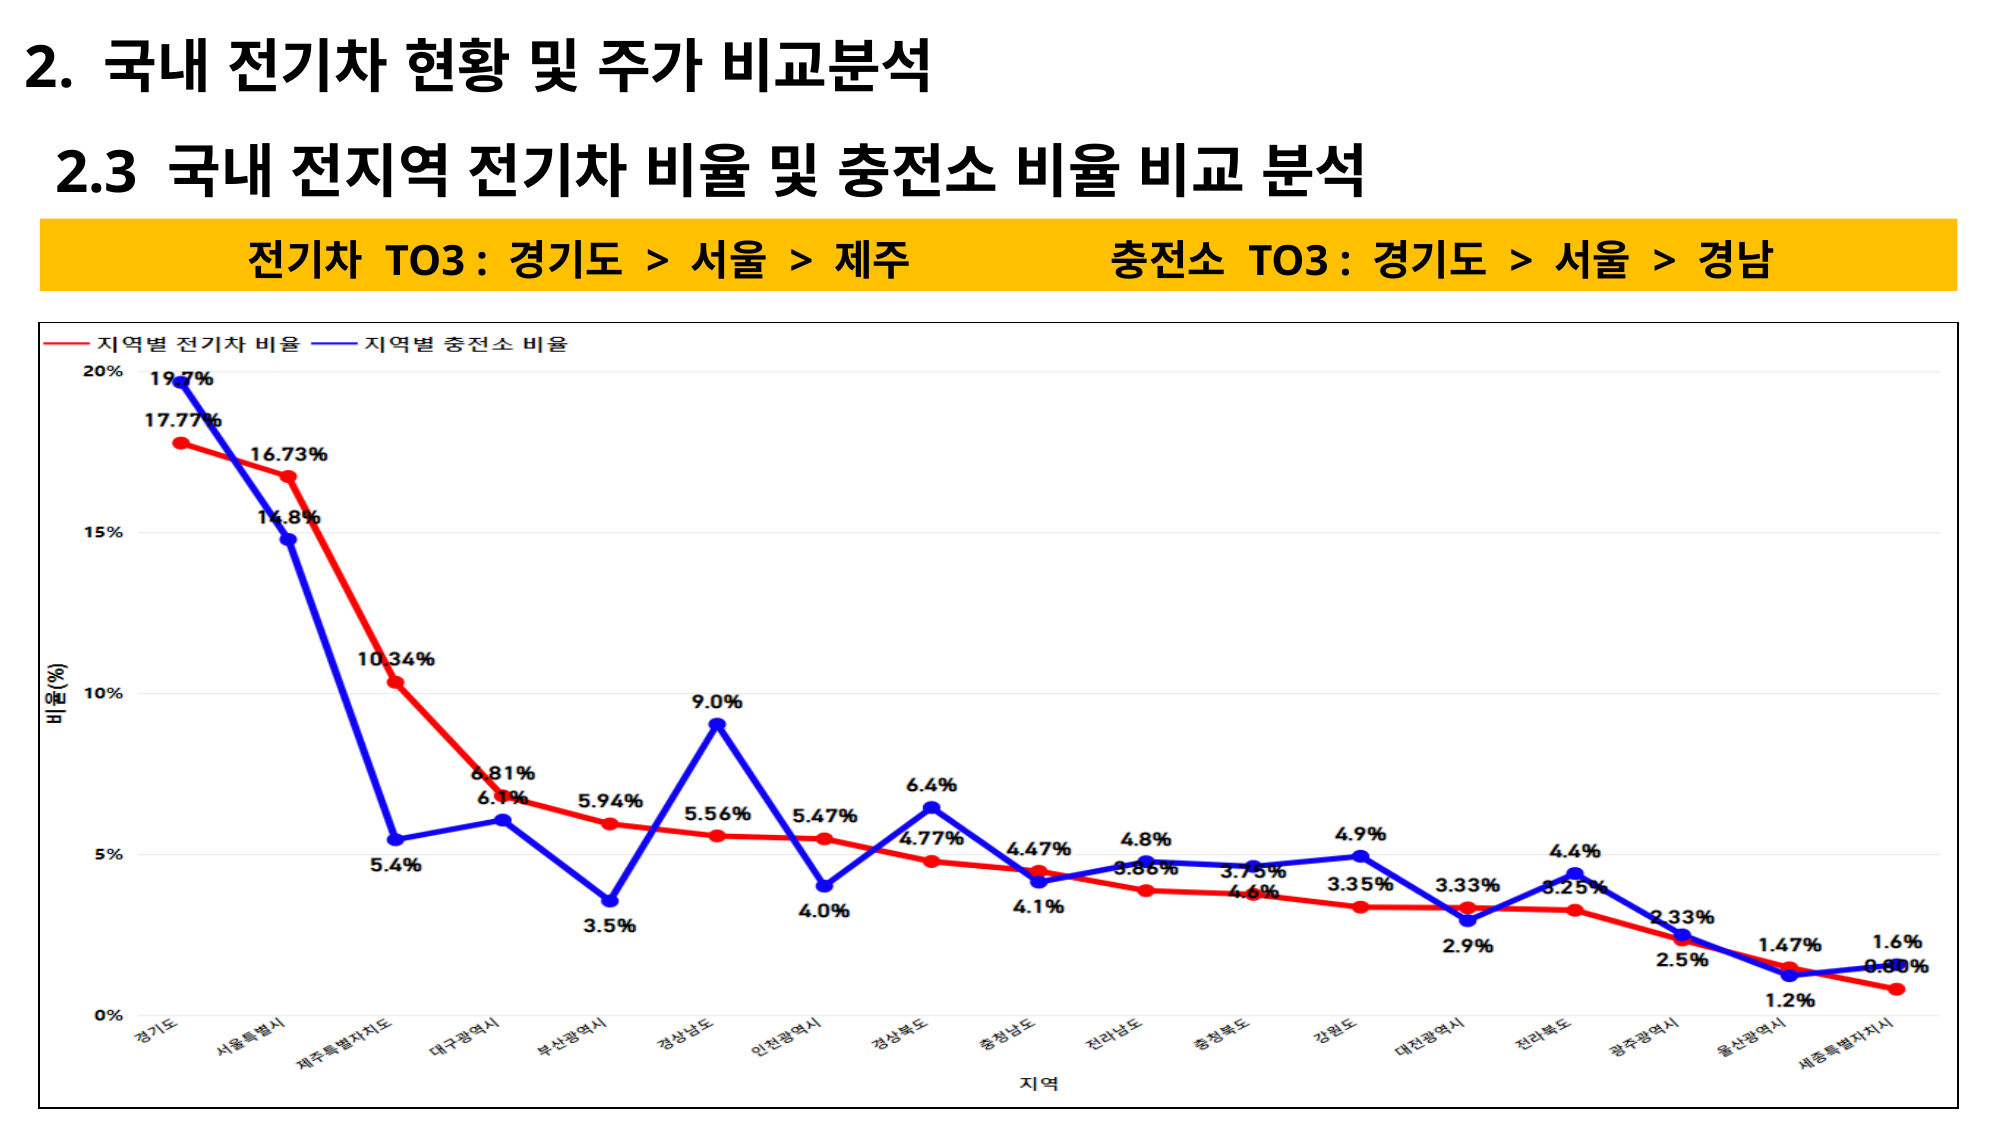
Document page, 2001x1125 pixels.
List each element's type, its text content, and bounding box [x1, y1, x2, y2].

text_box 전기차 TO3 : 경기도 > 서울 > 제주 충전소 TO3 : 경기도 > 서울 > 경남 [39, 218, 1958, 291]
text_box 2. 국내 전기차 현황 및 주가 비교분석 2.3 국내 전지역 전기차 비율 및 충전소 비율 비교 분석 [10, 0, 1872, 212]
picture [39, 323, 1958, 1108]
